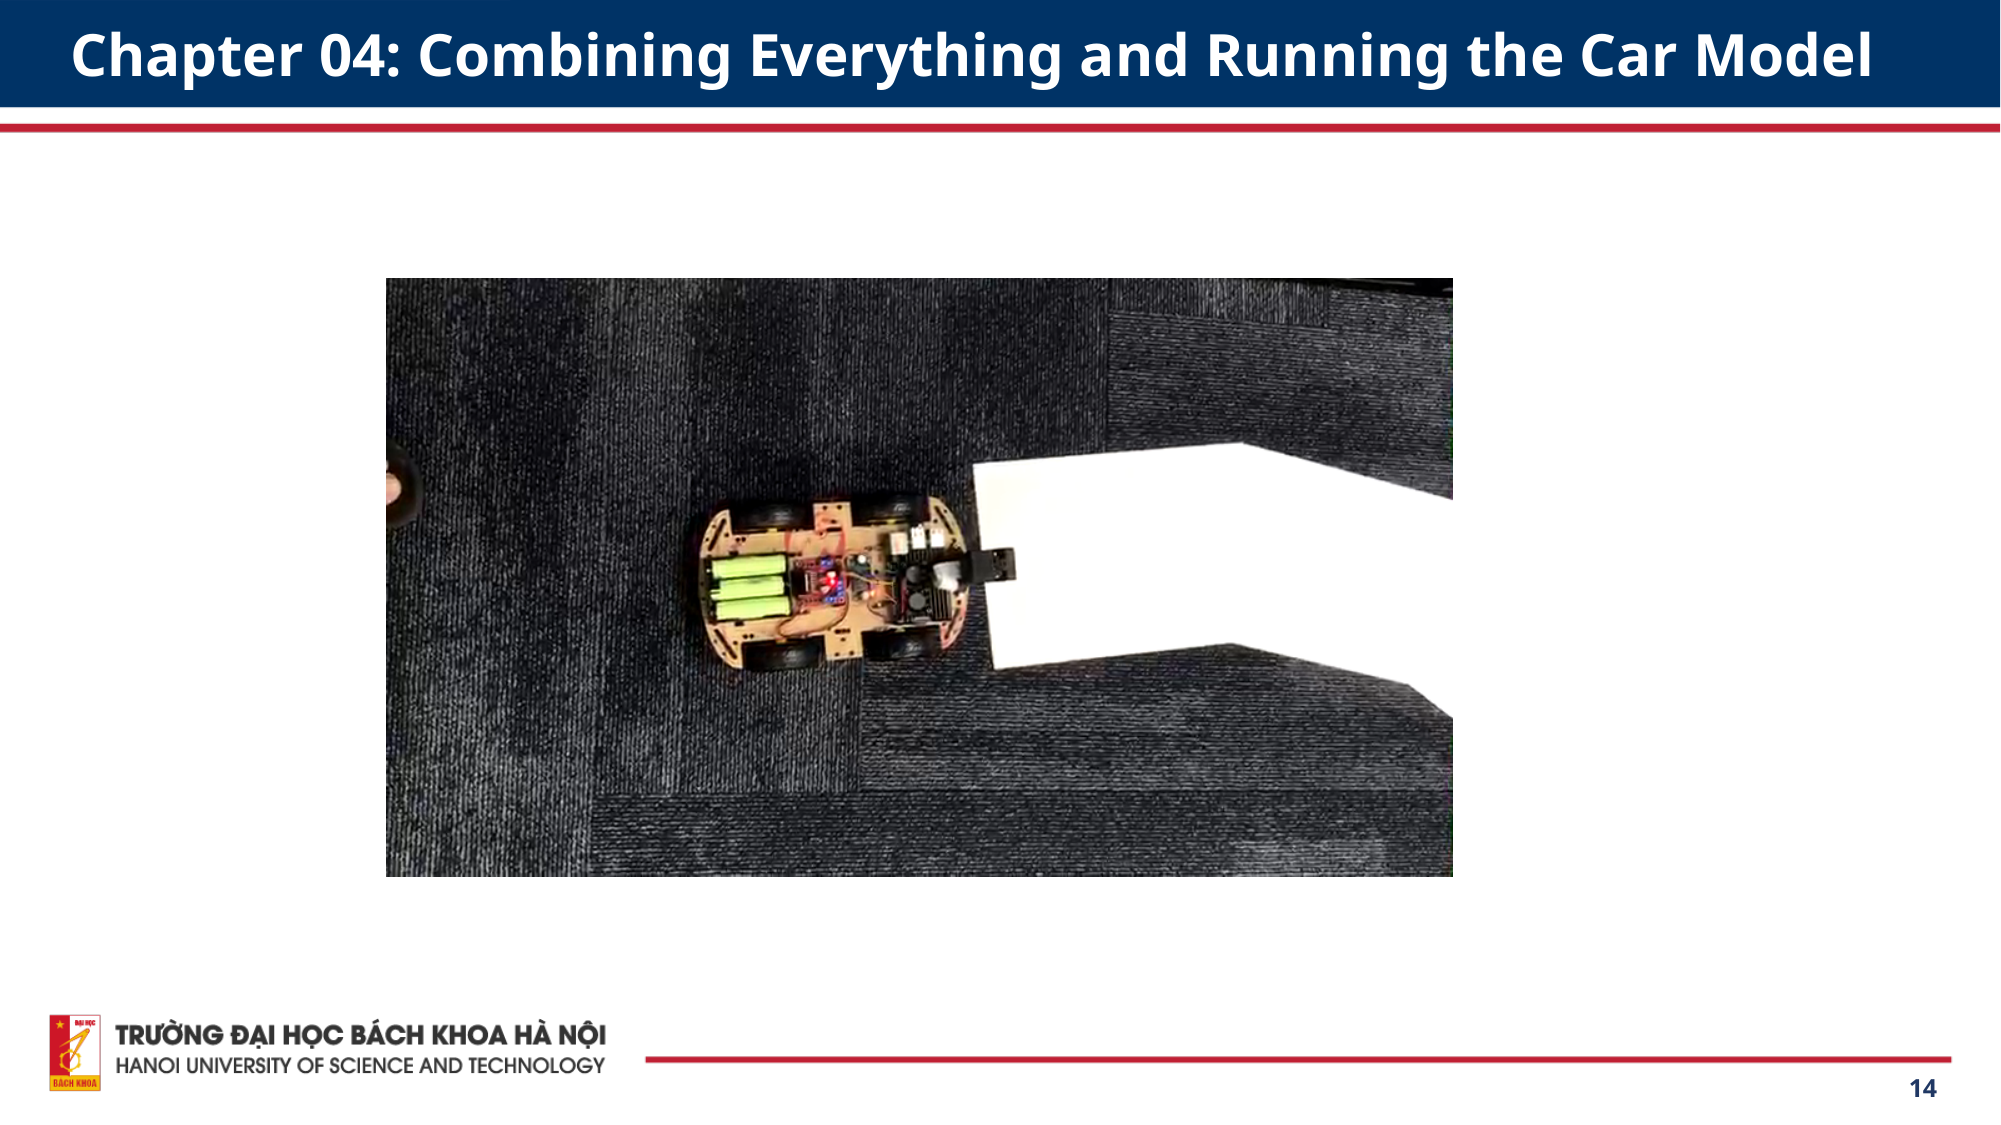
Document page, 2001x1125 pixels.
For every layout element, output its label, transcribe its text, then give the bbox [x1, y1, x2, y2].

picture [0, 0, 2001, 1125]
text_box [385, 277, 1454, 878]
slide_number 14 [1502, 1065, 1953, 1125]
title Chapter 04: Combining Everything and Running the Car Model [55, 18, 1945, 90]
